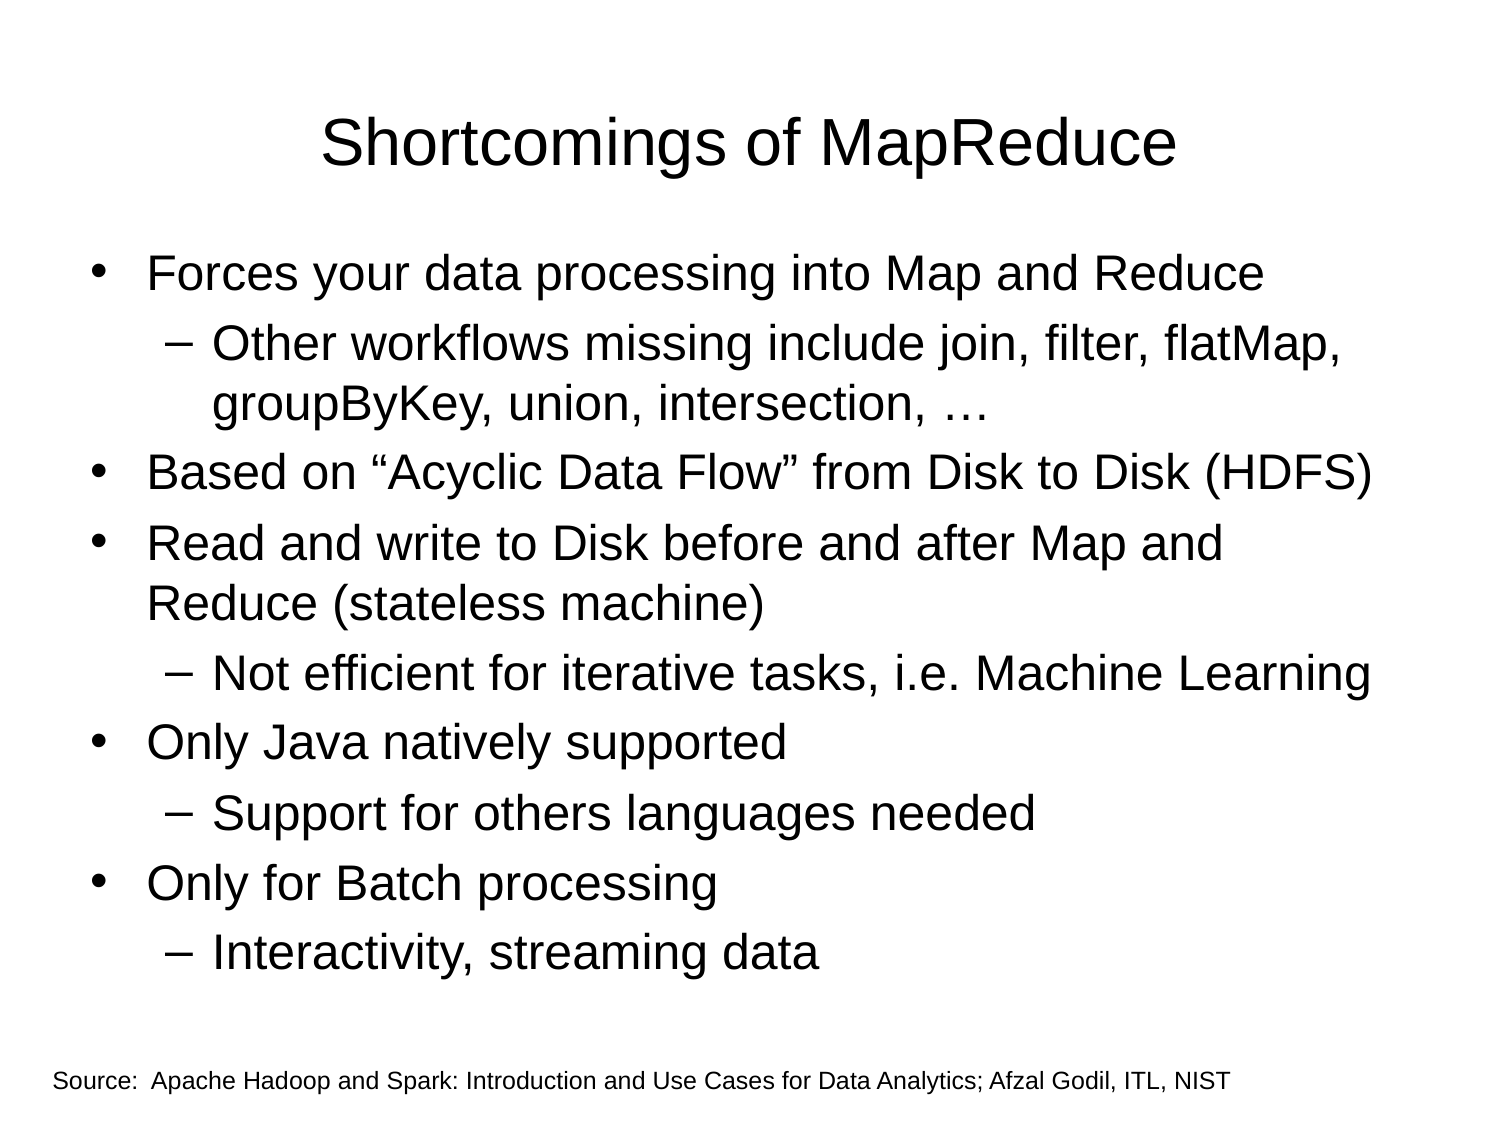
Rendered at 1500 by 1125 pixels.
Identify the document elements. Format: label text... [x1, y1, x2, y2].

list Forces your data processing into Map and Reduce Other workflows missing include join, filter, flatMap, groupByKey, union, intersection, … Based on “Acyclic Data Flow” from Disk to Disk (HDFS) Read and write to Disk before and after Map and Reduce (stateless machine) Not efficient for iterative tasks, i.e. Machine Learning Only Java natively supported Support for others languages needed Only for Batch processing Interactivity, streaming data [75, 232, 1425, 1005]
text_box Source: Apache Hadoop and Spark: Introduction and Use Cases for Data Analytics; Afzal Godil, ITL, NIST [37, 1057, 1388, 1102]
title Shortcomings of MapReduce [75, 45, 1425, 232]
